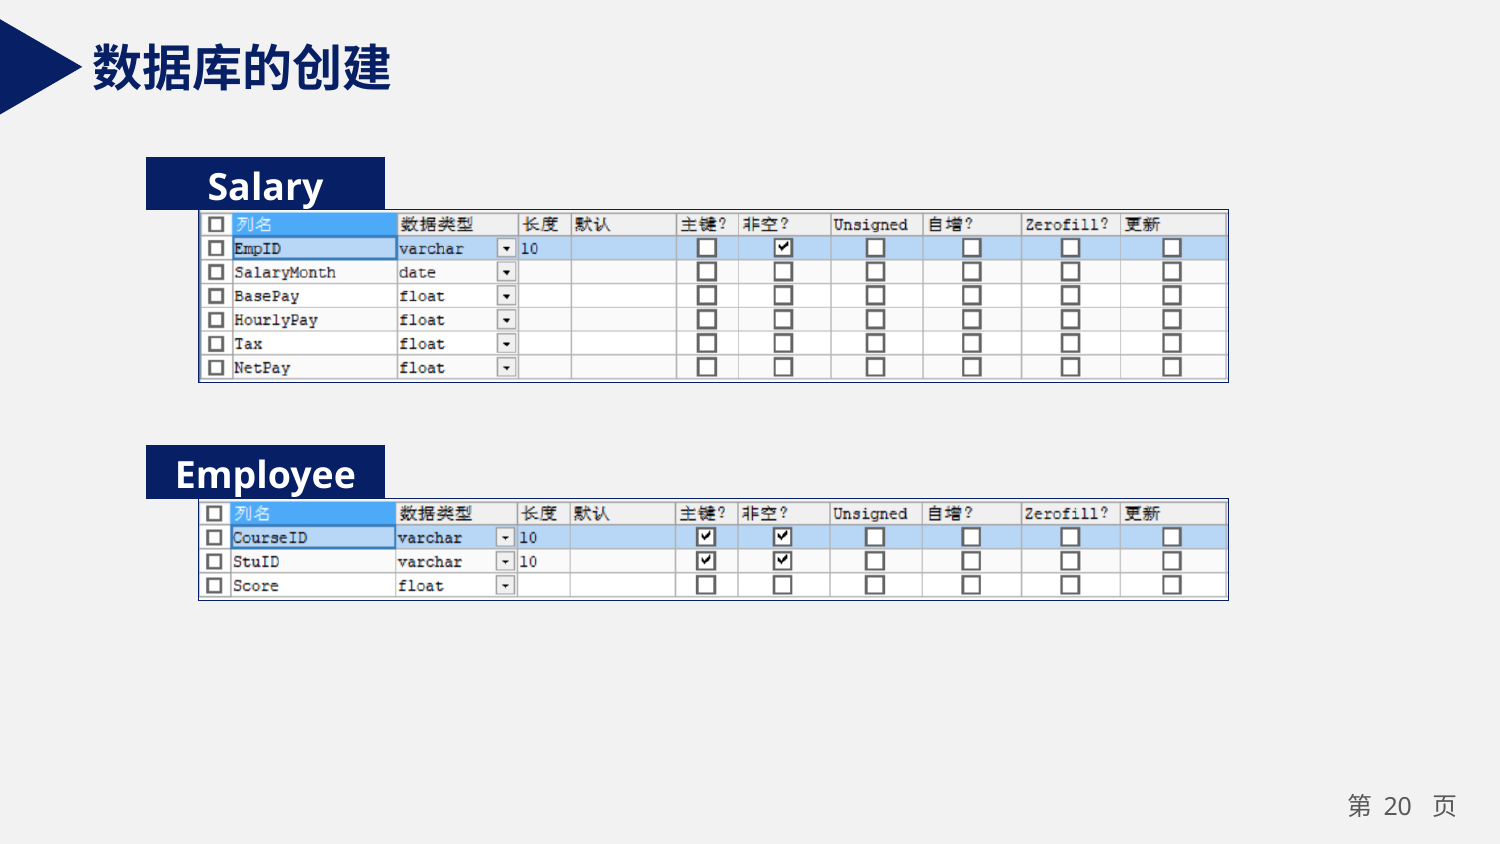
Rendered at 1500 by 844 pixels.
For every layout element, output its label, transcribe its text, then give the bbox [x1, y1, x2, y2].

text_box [146, 445, 1229, 601]
text_box 数据库的创建 [77, 29, 408, 105]
text_box [0, 19, 83, 115]
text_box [146, 157, 1229, 383]
